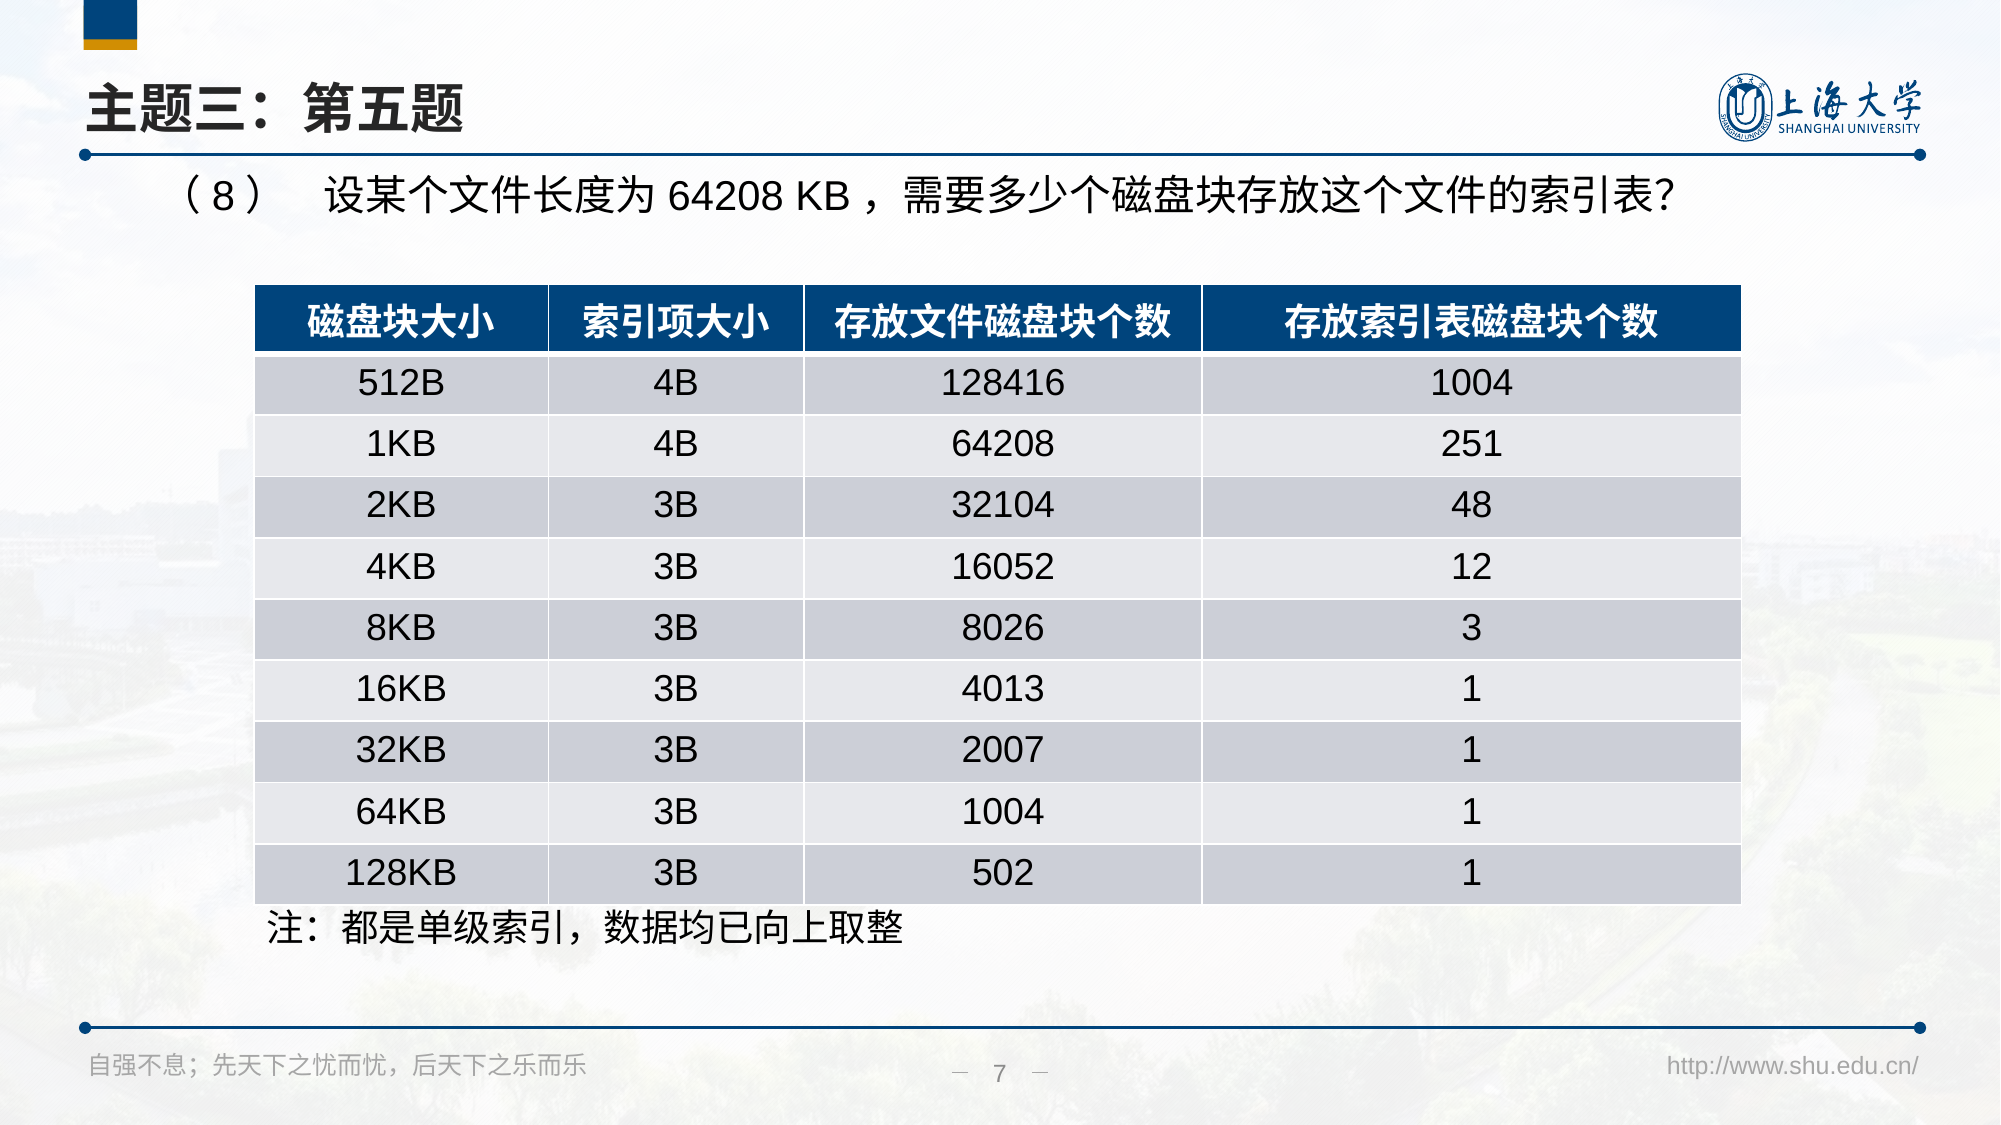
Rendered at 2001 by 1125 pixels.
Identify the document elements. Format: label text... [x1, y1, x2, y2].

table_cell 32104 [805, 477, 1201, 537]
table_cell 251 [1203, 416, 1741, 476]
table_cell 502 [805, 845, 1201, 904]
table_cell 8KB [255, 600, 548, 659]
table_cell 1 [1203, 783, 1741, 843]
table_cell 3B [549, 783, 803, 843]
table_cell 3B [549, 661, 803, 720]
table_cell 48 [1203, 477, 1741, 537]
table_cell 1004 [1203, 357, 1741, 414]
text_box （8） 设某个文件长度为64208 KB，需要多少个磁盘块存放这个文件的索引表？ [85, 159, 1921, 219]
table_cell 1 [1203, 722, 1741, 782]
table_header 存放文件磁盘块个数 [805, 285, 1201, 351]
table_cell 3 [1203, 600, 1741, 659]
table_cell 4013 [805, 661, 1201, 720]
table_cell 1004 [805, 783, 1201, 843]
table_cell 8026 [805, 600, 1201, 659]
table_cell 128KB [255, 845, 548, 895]
table_header 索引项大小 [549, 285, 803, 351]
text_box 注：都是单级索引，数据均已向上取整 [254, 895, 1033, 950]
table_cell 3B [549, 722, 803, 782]
title 主题三：第五题 [85, 59, 1654, 155]
table_cell 1 [1203, 845, 1741, 904]
table_cell 32KB [255, 722, 548, 782]
table_cell 128416 [805, 357, 1201, 414]
table_cell 3B [549, 600, 803, 659]
table_cell 16KB [255, 661, 548, 720]
table_header 磁盘块大小 [255, 285, 548, 351]
table_cell 16052 [805, 539, 1201, 598]
table_cell 64208 [805, 416, 1201, 476]
table_cell 64KB [255, 783, 548, 843]
table_cell 4B [549, 416, 803, 476]
table_cell 4B [549, 357, 803, 414]
table_cell 1KB [255, 416, 548, 476]
table_cell 4KB [255, 539, 548, 598]
table_cell 1 [1203, 661, 1741, 720]
table_cell 3B [549, 539, 803, 598]
table_header 存放索引表磁盘块个数 [1203, 285, 1741, 351]
table_cell 512B [255, 357, 548, 414]
table_cell 2KB [255, 477, 548, 537]
slide_number 7 [967, 1042, 1033, 1103]
table_cell 12 [1203, 539, 1741, 598]
table_cell 2007 [805, 722, 1201, 782]
table_cell 3B [549, 477, 803, 537]
table_cell 3B [549, 845, 803, 895]
